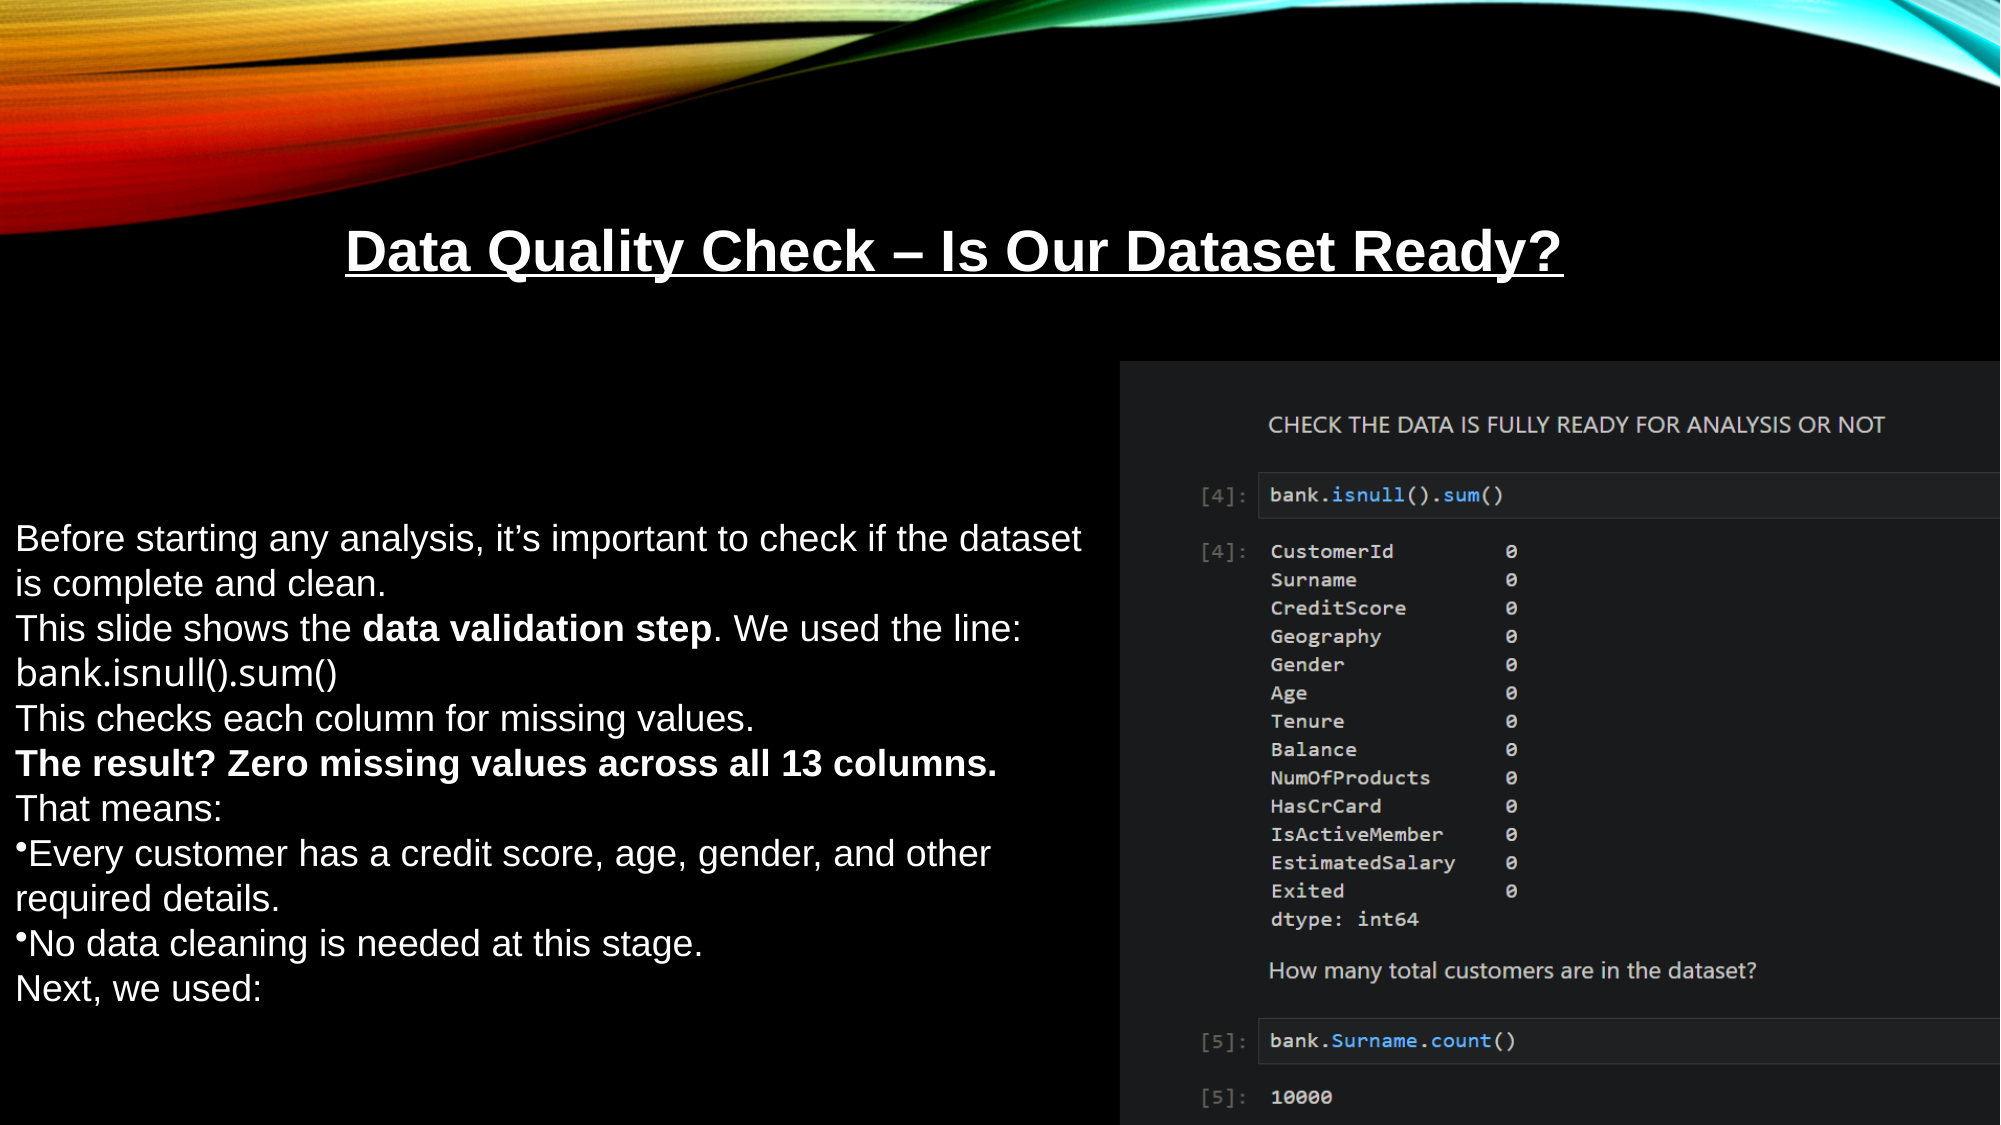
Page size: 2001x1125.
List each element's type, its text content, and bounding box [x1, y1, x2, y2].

picture [0, 0, 2000, 237]
text_box Data Quality Check – Is Our Dataset Ready? [330, 205, 1602, 290]
text_box Before starting any analysis, it’s important to check if the dataset is complete and clean. This slide shows the data validation step. We used the line: bank.isnull().sum() This checks each column for missing values. The result? Zero missing values across all 13 columns. That means: Every customer has a credit score, age, gender, and other required details. No data cleaning is needed at this stage. Next, we used: [0, 461, 1119, 1017]
picture [1119, 361, 2000, 1125]
